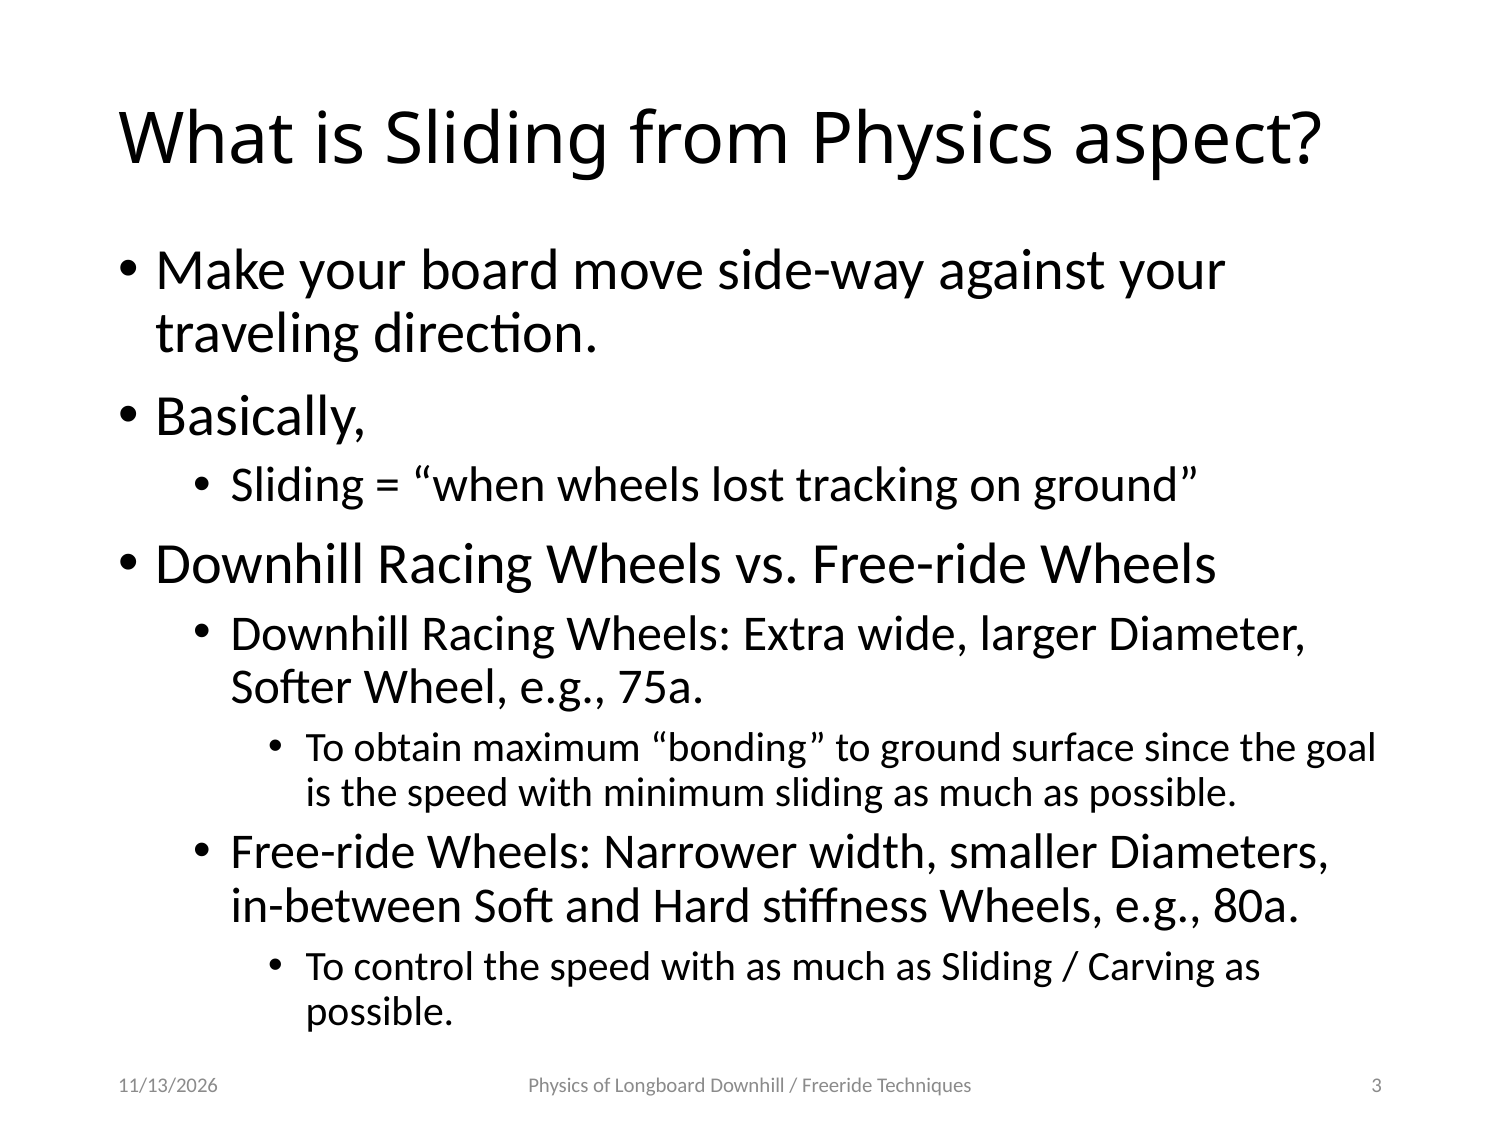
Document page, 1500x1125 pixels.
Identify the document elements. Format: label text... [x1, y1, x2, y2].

title What is Sliding from Physics aspect? [103, 59, 1397, 221]
footer Physics of Longboard Downhill / Freeride Techniques [496, 1065, 1004, 1103]
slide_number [103, 1065, 441, 1103]
list Make your board move side-way against your traveling direction. Basically, Sliding = “when wheels lost tracking on ground” Downhill Racing Wheels vs. Free-ride Wheels Downhill Racing Wheels: Extra wide, larger Diameter, Softer Wheel, e.g., 75a. To obtain maximum “bonding” to ground surface since the goal is the speed with minimum sliding as much as possible. Free-ride Wheels: Narrower width, smaller Diameters, in-between Soft and Hard stiffness Wheels, e.g., 80a. To control the speed with as much as Sliding / Carving as possible. [103, 231, 1397, 1050]
slide_number 3 [1059, 1065, 1397, 1103]
